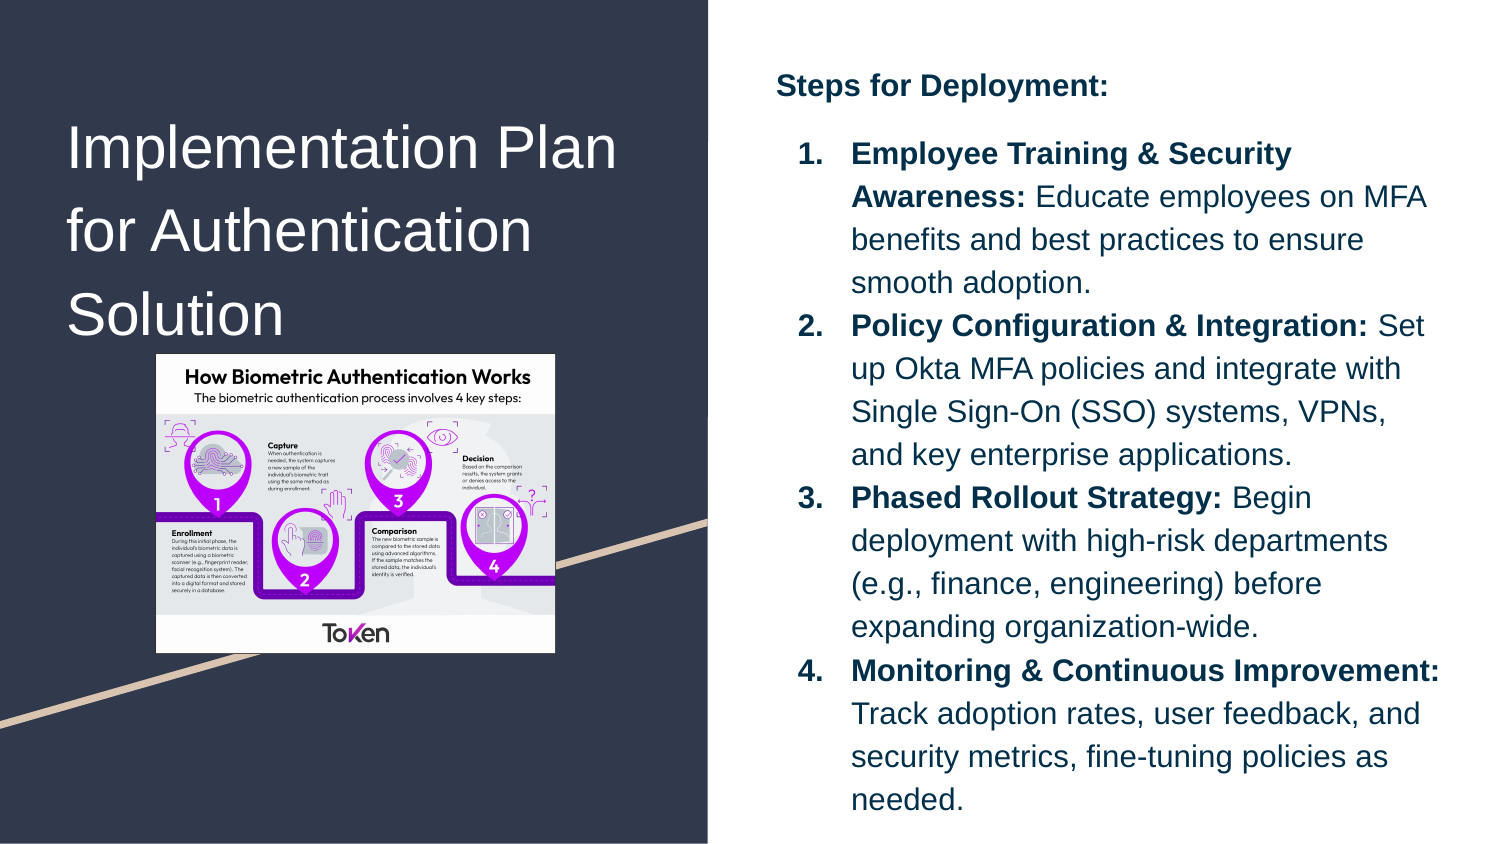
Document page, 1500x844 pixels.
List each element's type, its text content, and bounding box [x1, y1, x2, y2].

list Steps for Deployment: Employee Training & Security Awareness: Educate employees on MFA benefits and best practices to ensure smooth adoption. Policy Configuration & Integration: Set up Okta MFA policies and integrate with Single Sign-On (SSO) systems, VPNs, and key enterprise applications. Phased Rollout Strategy: Begin deployment with high-risk departments (e.g., finance, engineering) before expanding organization-wide. Monitoring & Continuous Improvement: Track adoption rates, user feedback, and security metrics, fine-tuning policies as needed. [761, 44, 1457, 717]
title Implementation Plan for Authentication Solution [51, 82, 660, 494]
picture [154, 353, 556, 655]
